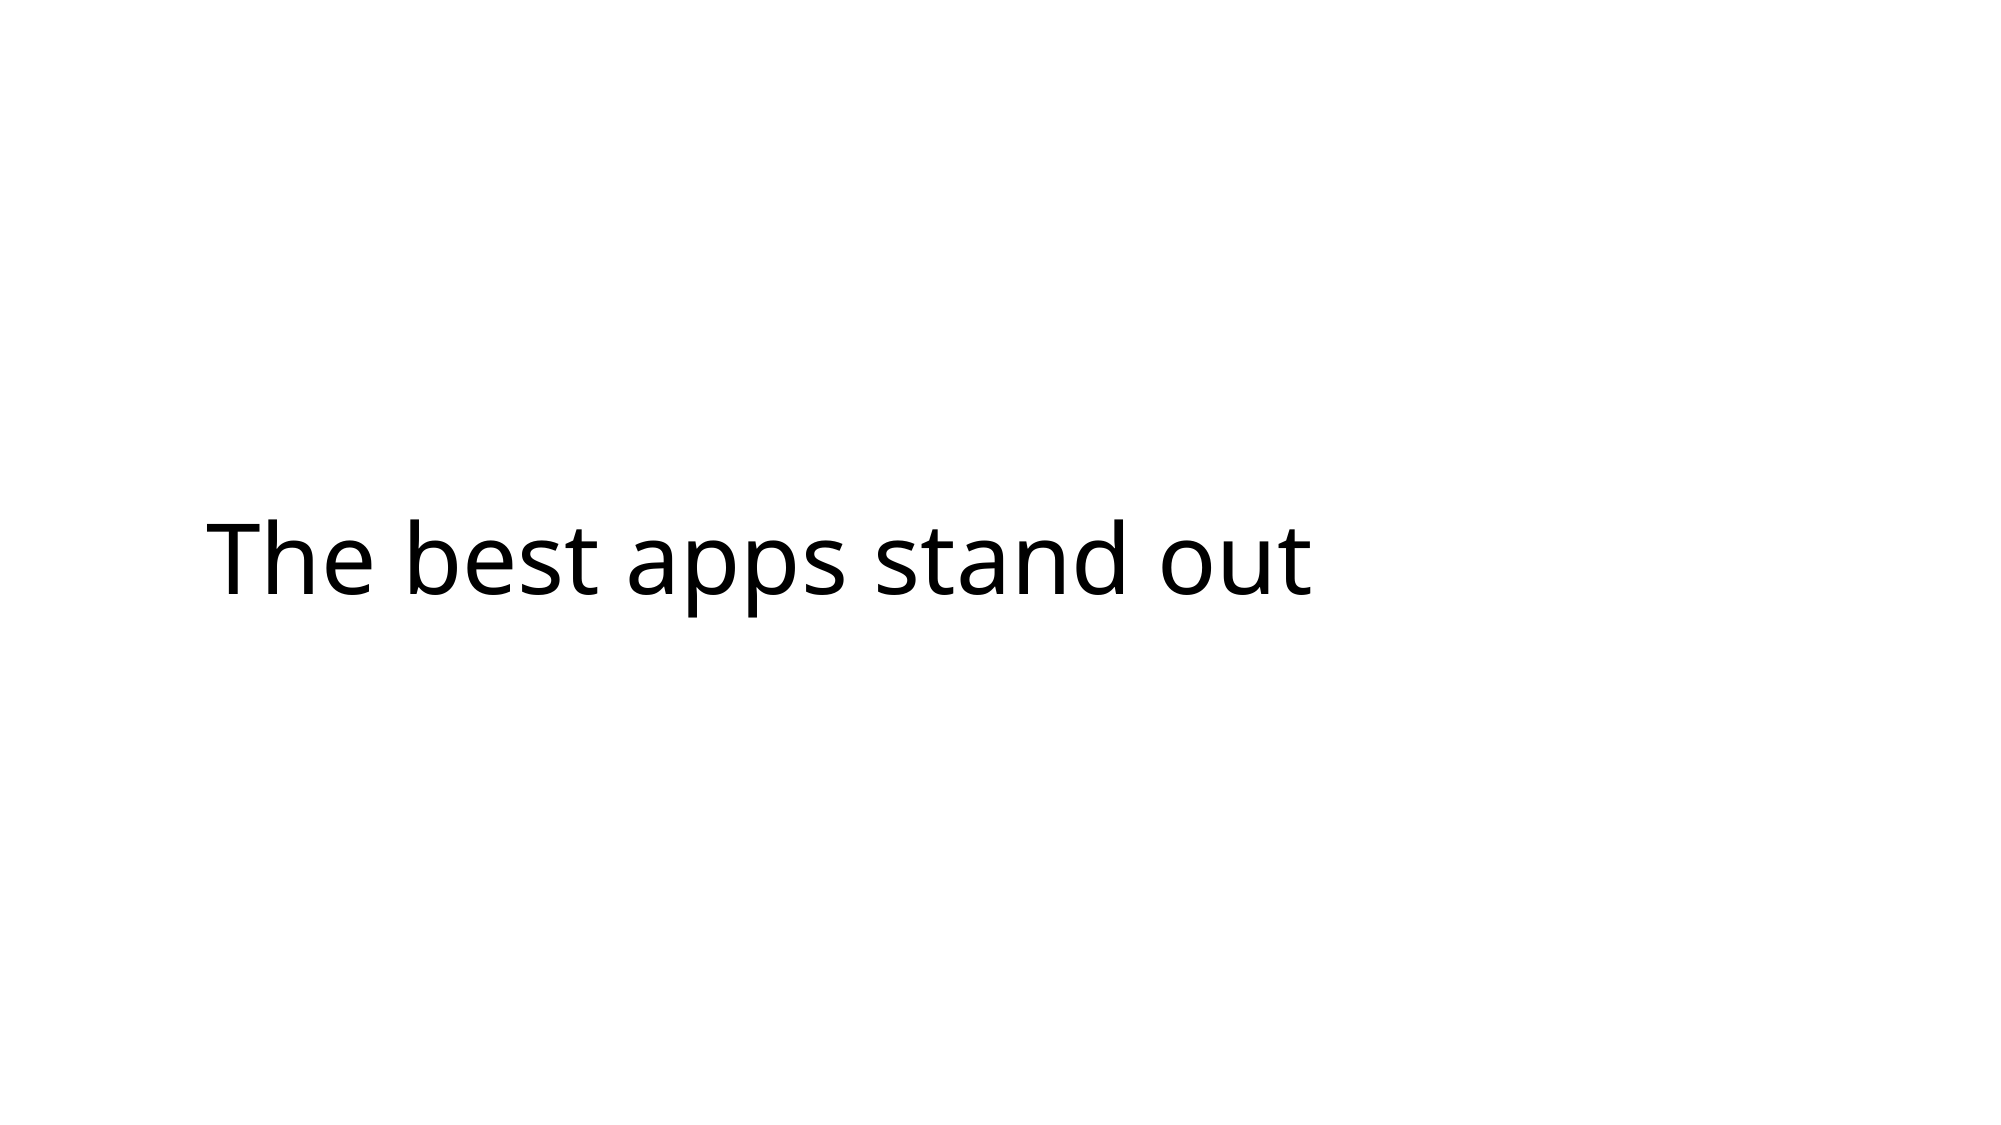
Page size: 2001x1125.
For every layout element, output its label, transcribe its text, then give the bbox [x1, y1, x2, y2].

title The best apps stand out [191, 332, 1383, 792]
